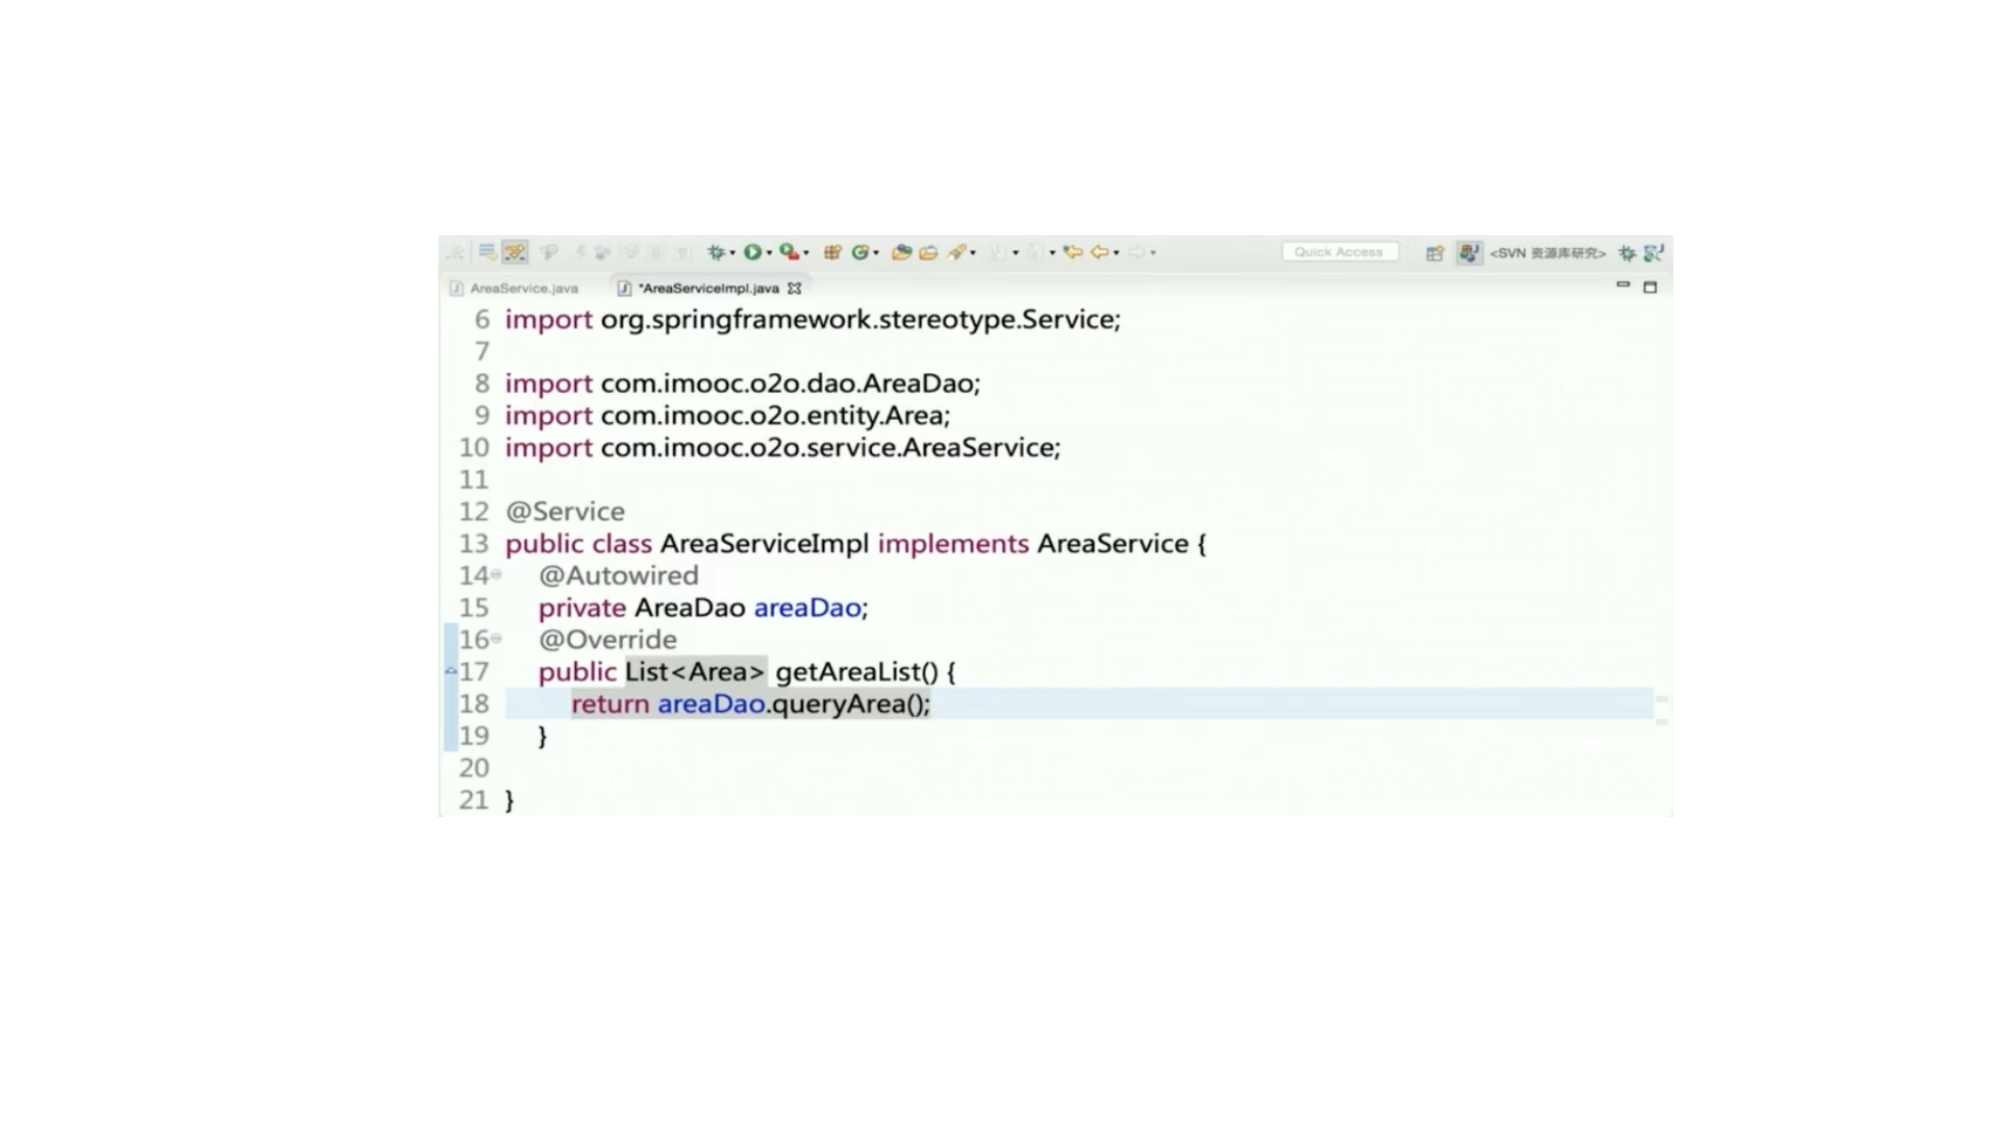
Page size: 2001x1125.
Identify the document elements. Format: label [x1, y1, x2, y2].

picture [438, 235, 1674, 817]
